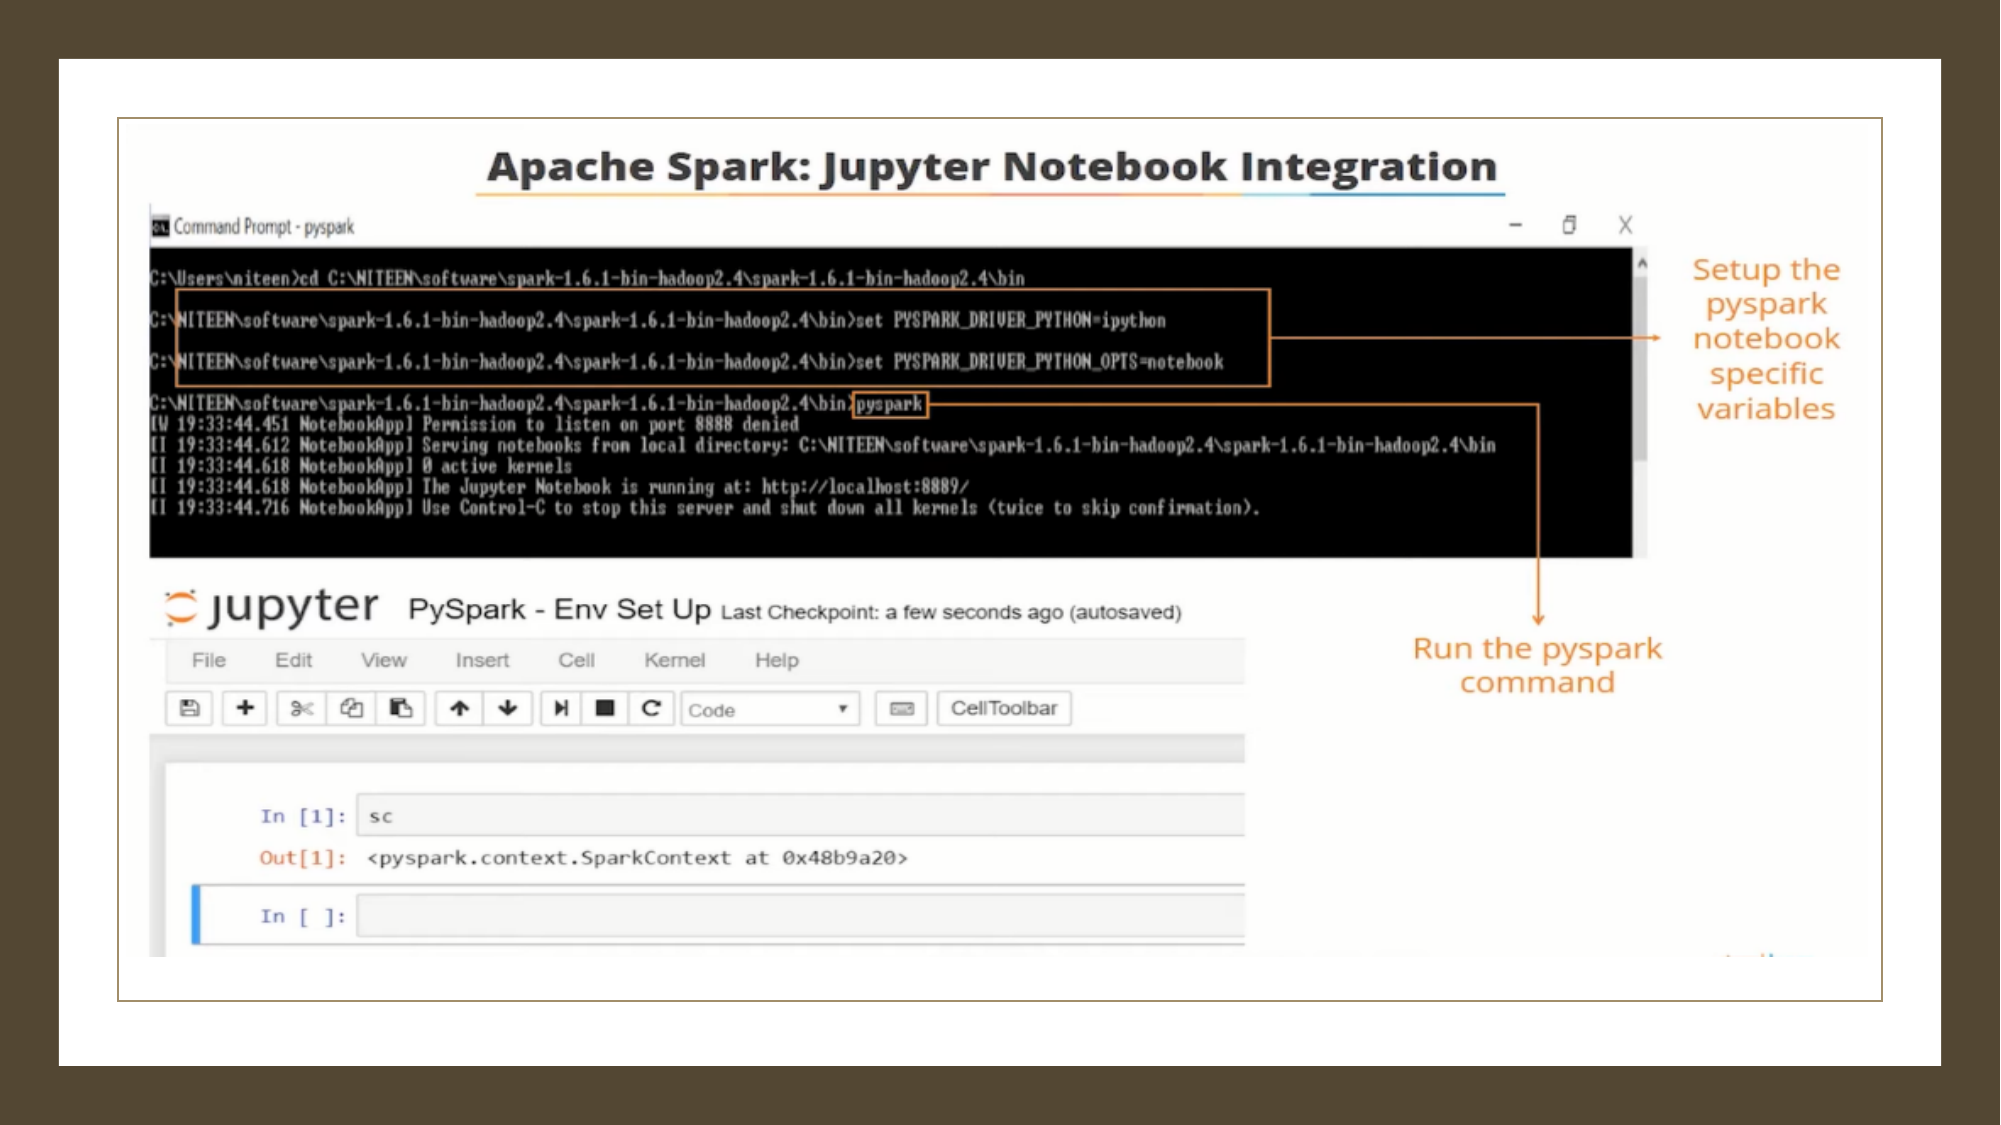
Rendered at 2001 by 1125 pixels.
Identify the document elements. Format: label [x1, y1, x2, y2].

picture [125, 124, 1868, 957]
